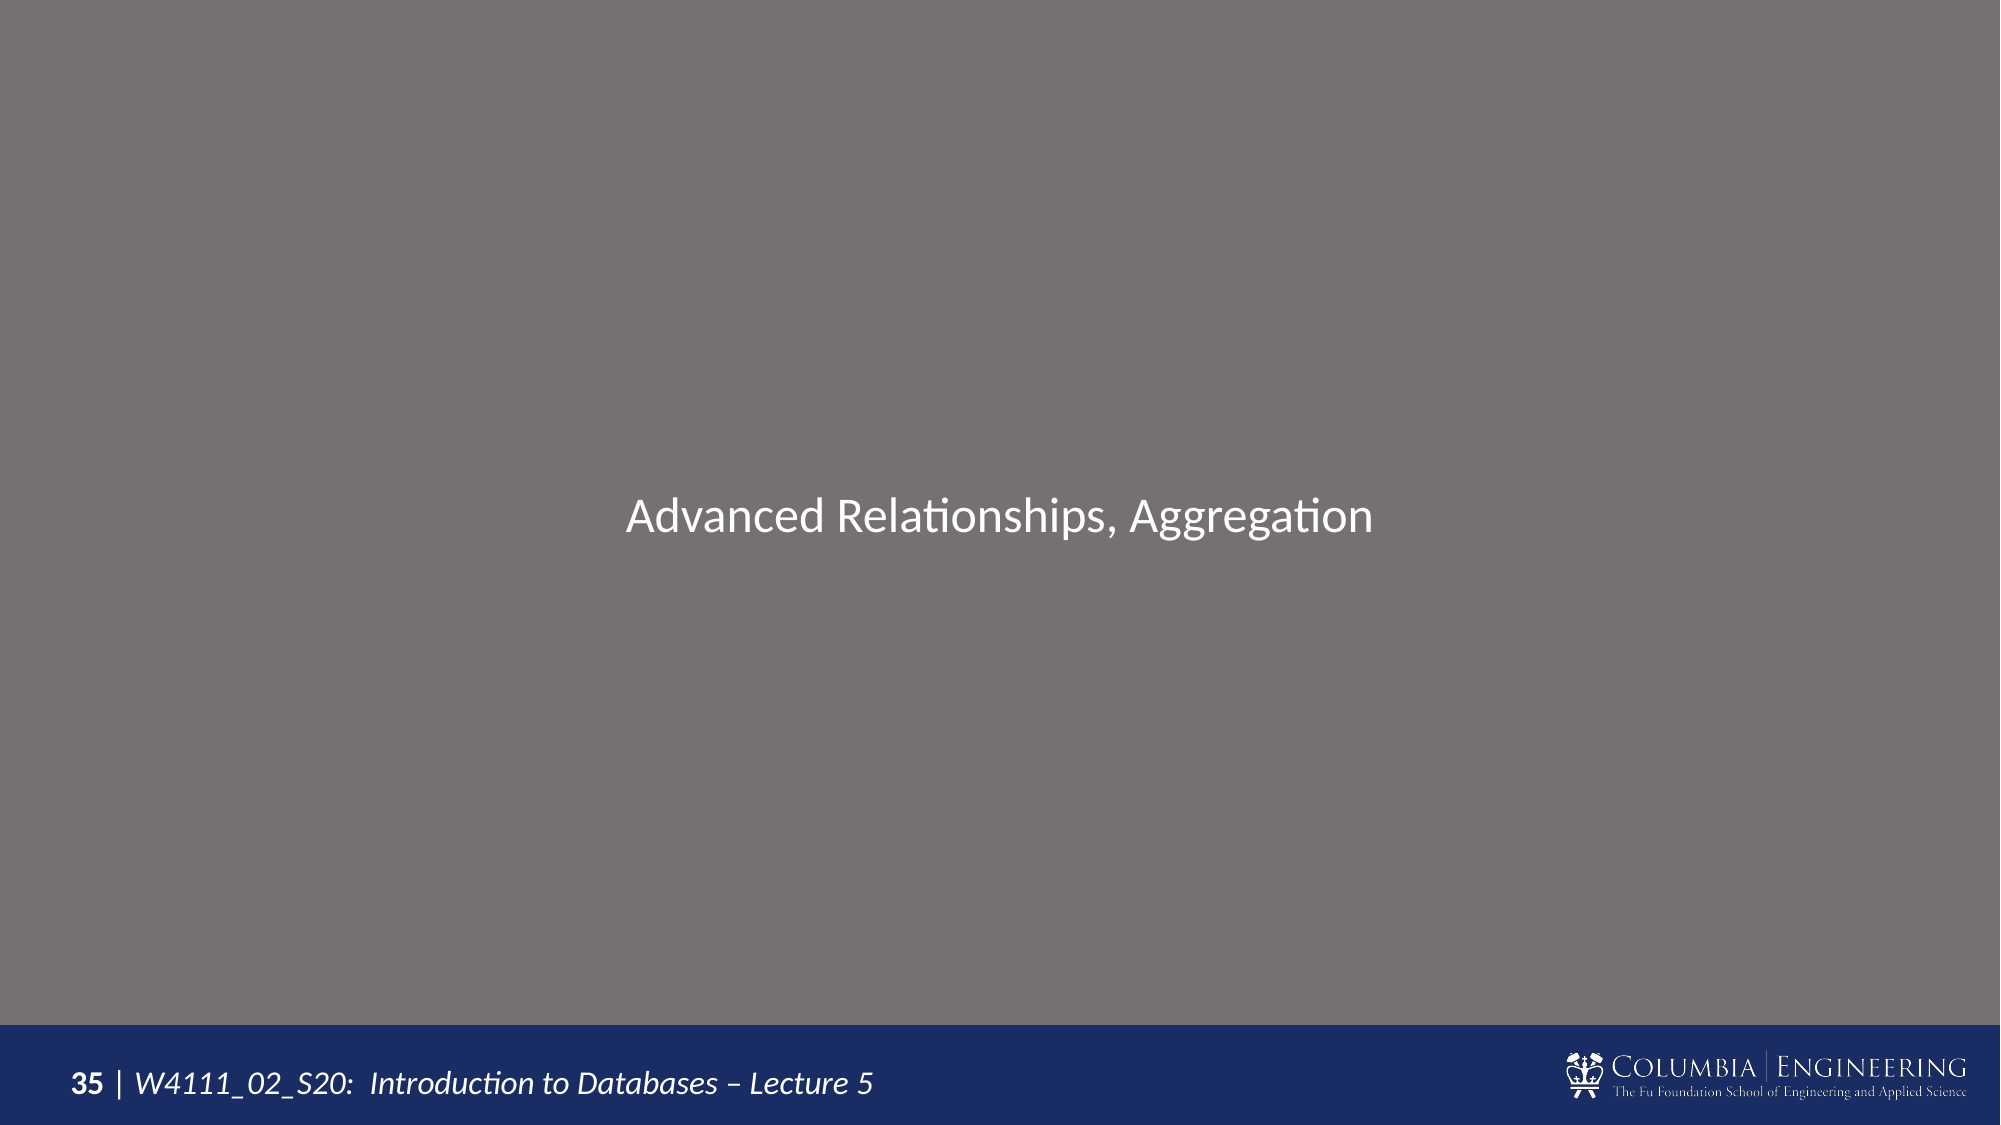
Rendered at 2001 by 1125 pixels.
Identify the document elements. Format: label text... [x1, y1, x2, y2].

text_box [0, 1026, 2000, 1125]
text_box 35 | W4111_02_S20: Introduction to Databases – Lecture 5 [55, 1027, 1540, 1109]
picture [1566, 1050, 1967, 1100]
text_box Advanced Relationships, Aggregation [0, 0, 2000, 1026]
